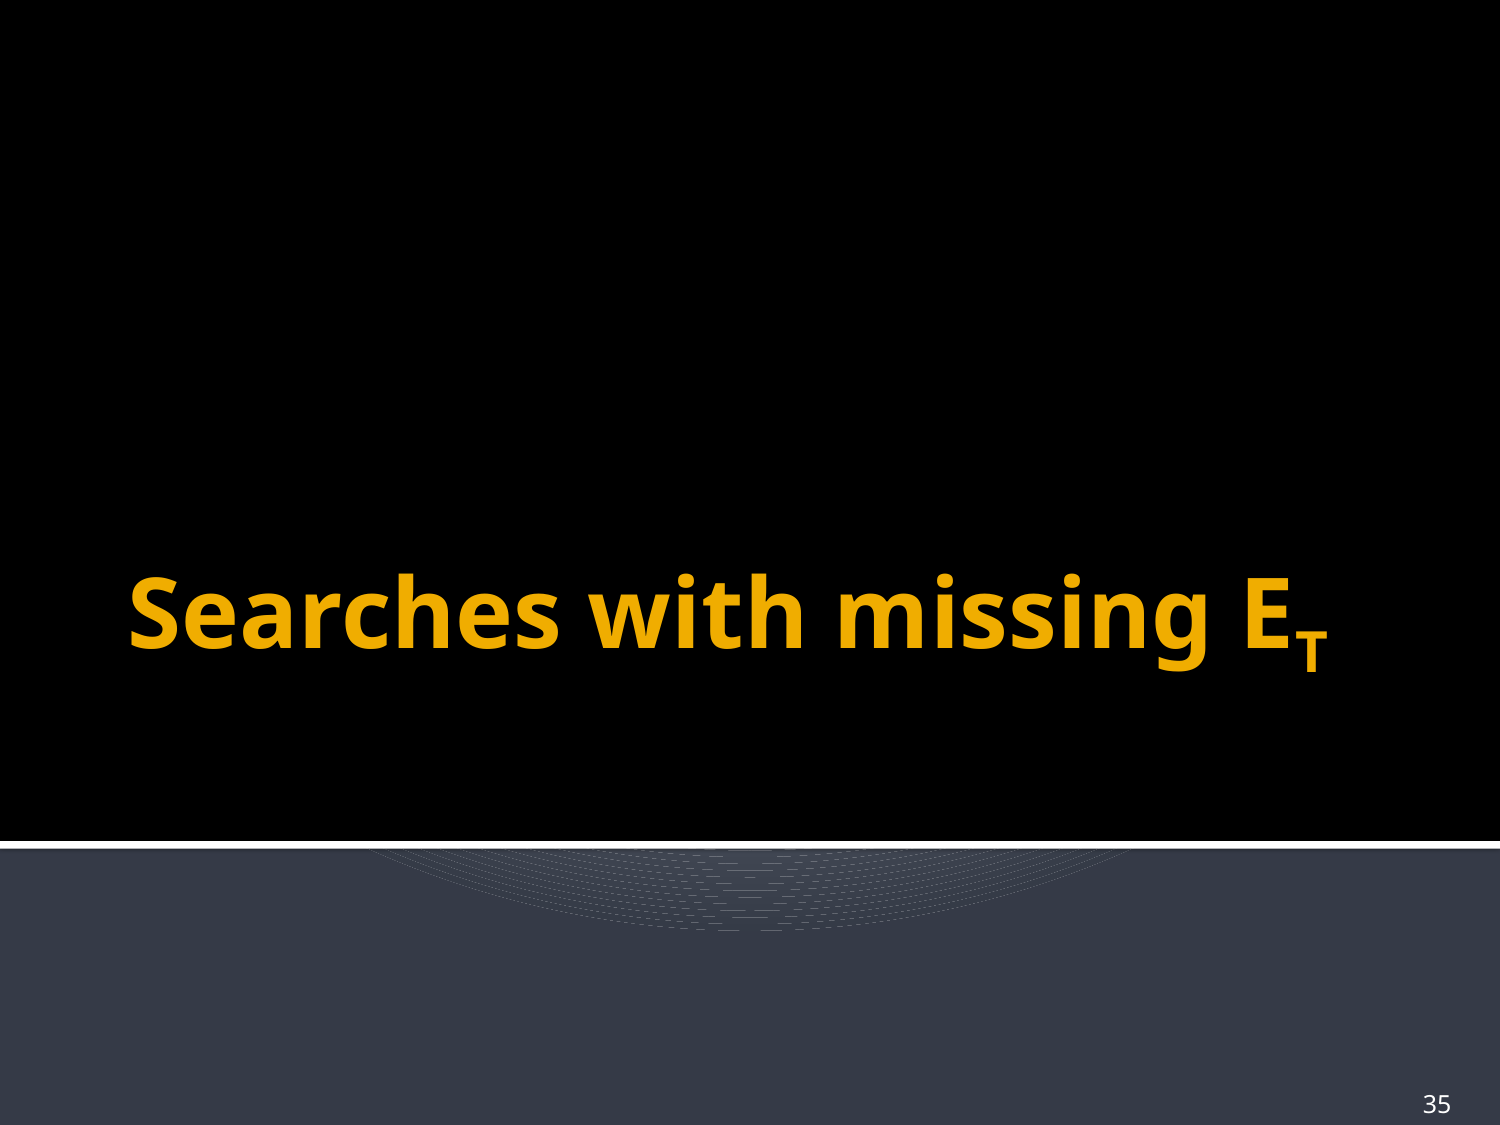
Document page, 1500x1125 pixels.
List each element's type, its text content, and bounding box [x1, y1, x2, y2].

title Searches with missing ET [112, 550, 1438, 825]
slide_number 35 [1345, 1077, 1467, 1123]
